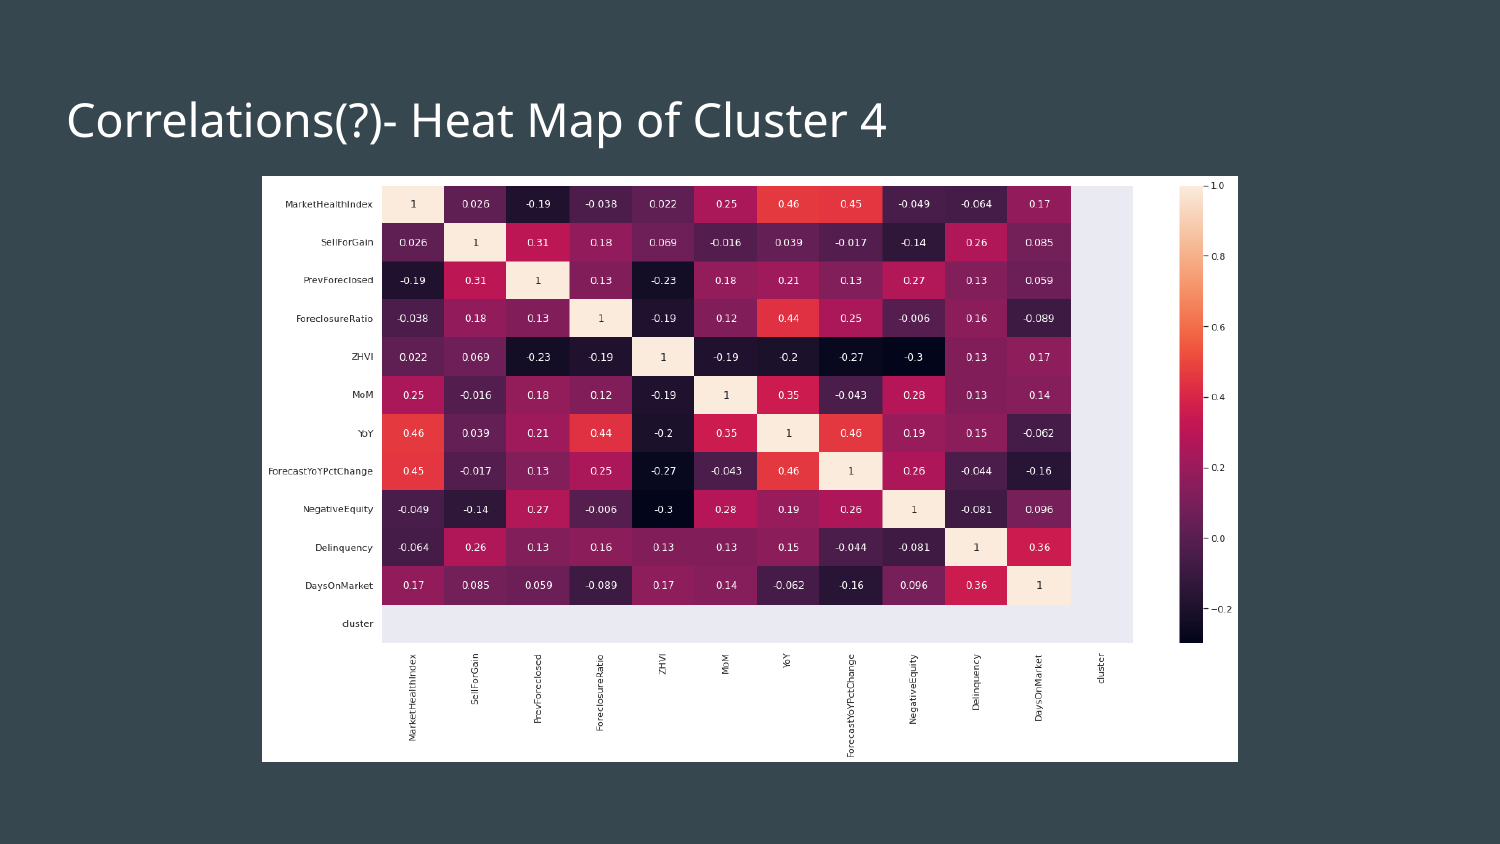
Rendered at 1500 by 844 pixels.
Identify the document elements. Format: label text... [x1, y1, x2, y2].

picture [262, 176, 1238, 762]
title Correlations(?)- Heat Map of Cluster 4 [51, 72, 1449, 167]
